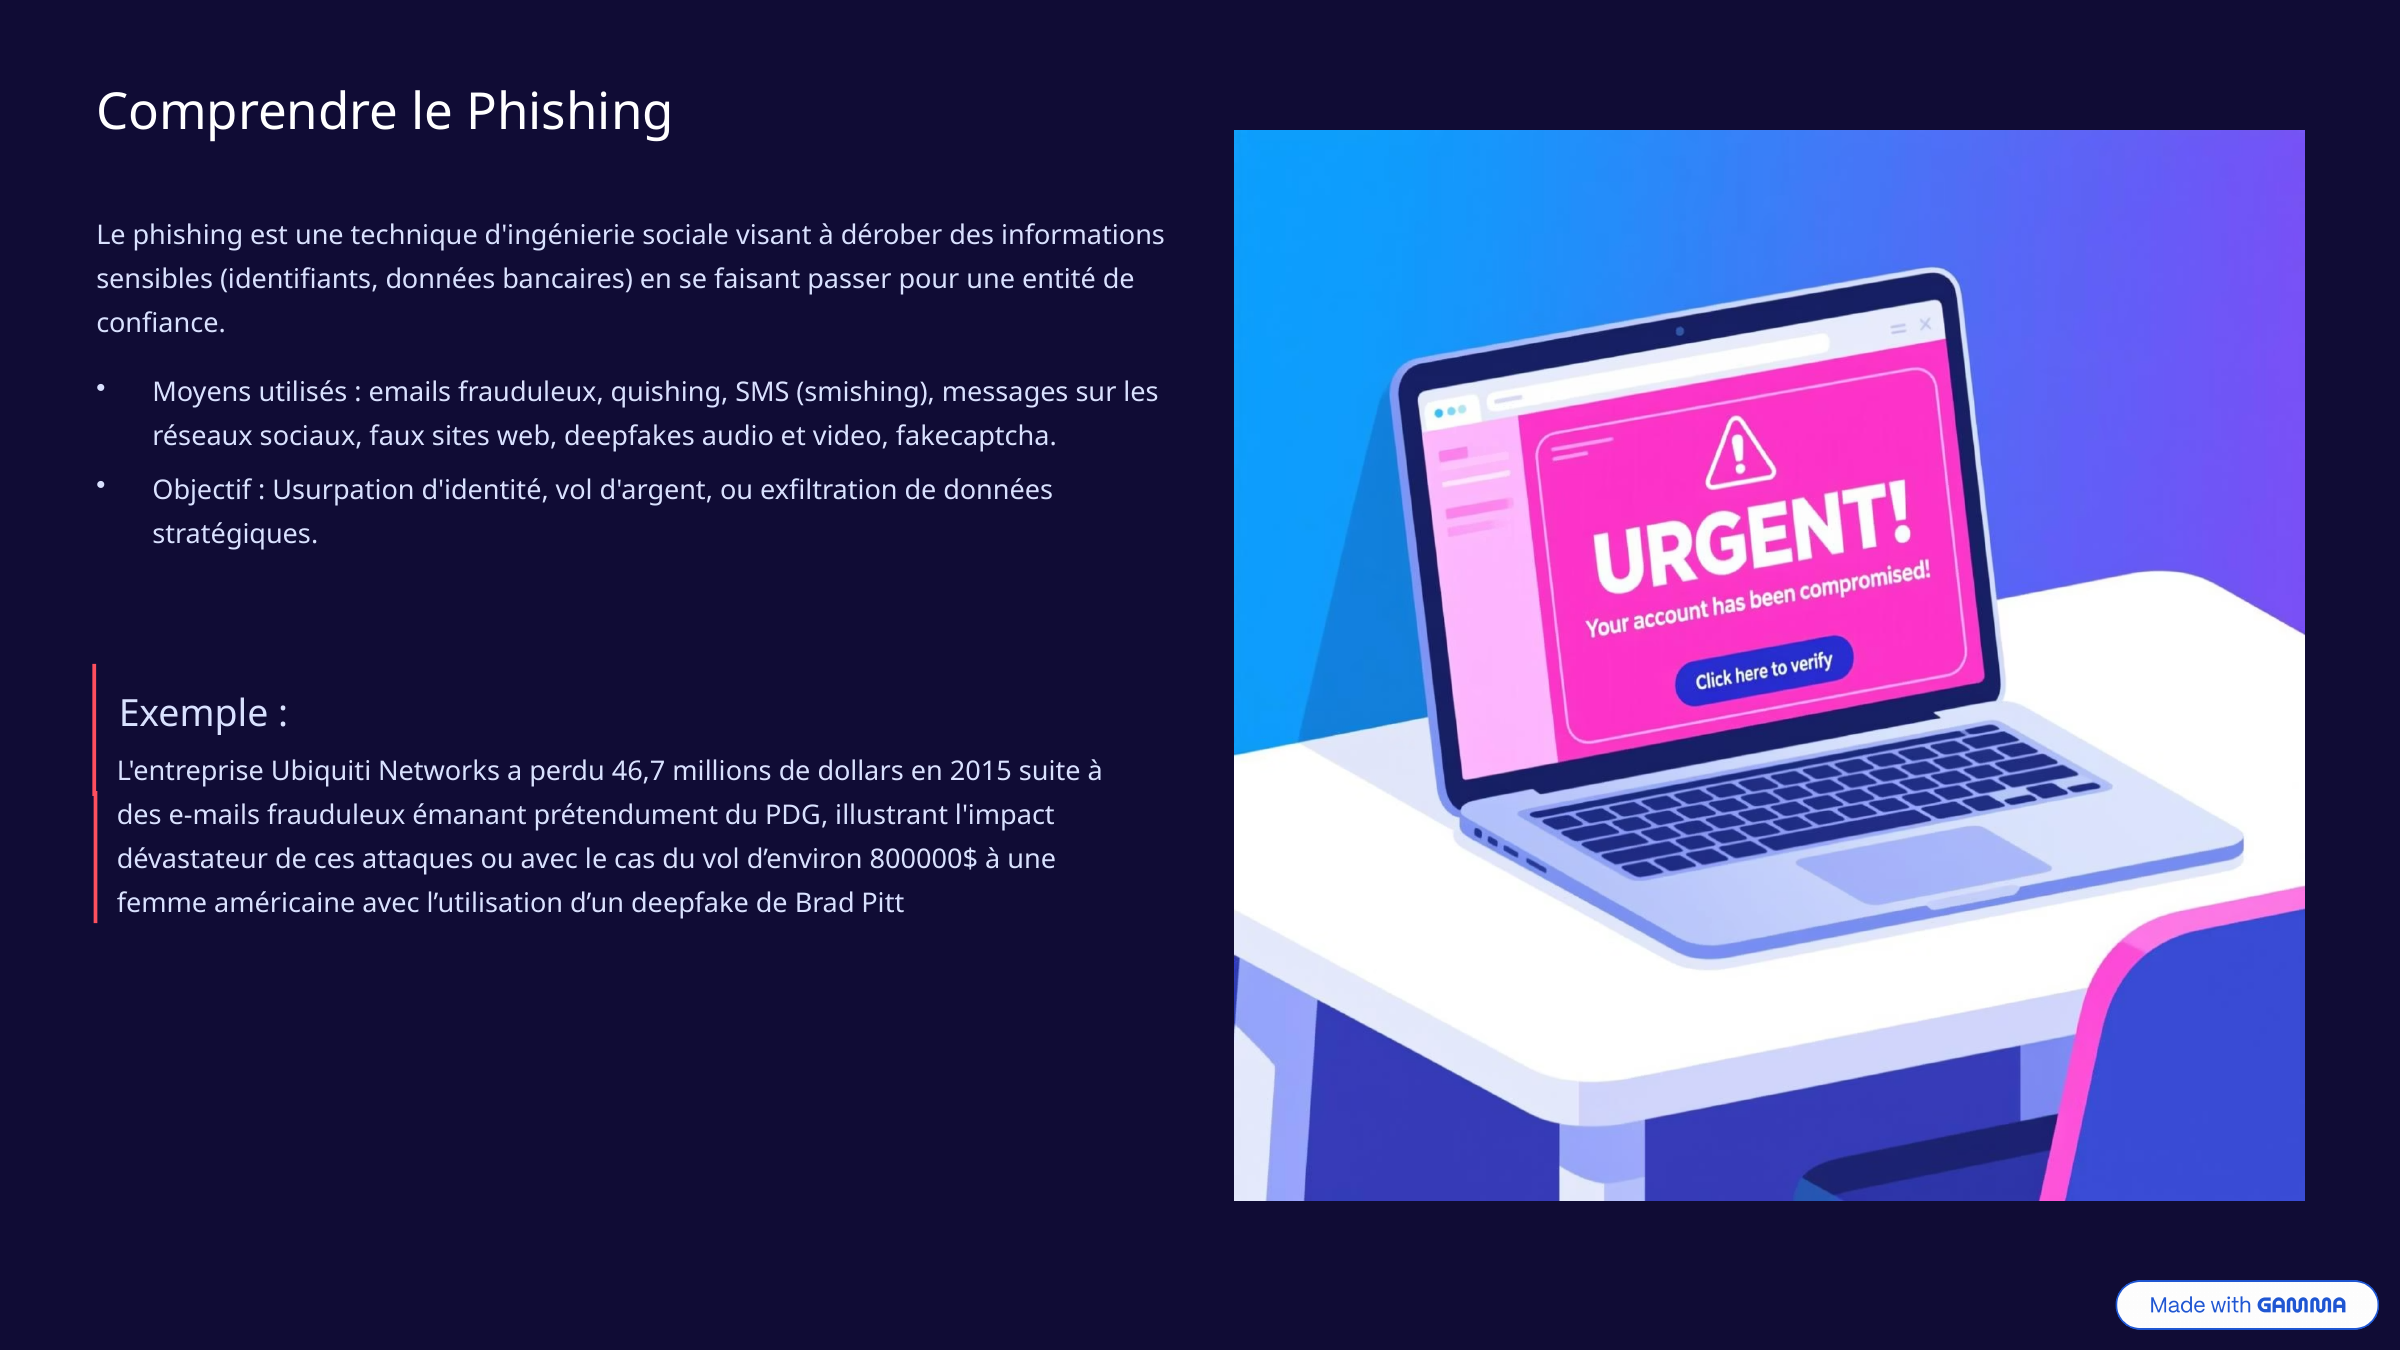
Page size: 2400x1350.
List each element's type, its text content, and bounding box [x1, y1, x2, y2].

text_box Comprendre le Phishing [96, 75, 651, 141]
text_box Objectif : Usurpation d'identité, vol d'argent, ou exfiltration de données stratégiques. [96, 460, 1167, 549]
text_box [92, 663, 97, 796]
text_box [93, 791, 98, 924]
text_box Le phishing est une technique d'ingénierie sociale visant à dérober des informations sensibles (identifiants, données bancaires) en se faisant passer pour une entité de confiance. [96, 206, 1167, 339]
text_box Exemple : [104, 682, 1234, 742]
picture [1234, 130, 2305, 1201]
text_box Moyens utilisés : emails frauduleux, quishing, SMS (smishing), messages sur les réseaux sociaux, faux sites web, deepfakes audio et video, fakecaptcha. [96, 363, 1167, 452]
picture [2106, 1271, 2389, 1339]
text_box L'entreprise Ubiquiti Networks a perdu 46,7 millions de dollars en 2015 suite à des e-mails frauduleux émanant prétendument du PDG, illustrant l'impact dévastateur de ces attaques ou avec le cas du vol d’environ 800000$ à une femme américaine avec l’utilisation d’un deepfake de Brad Pitt [116, 742, 1146, 875]
